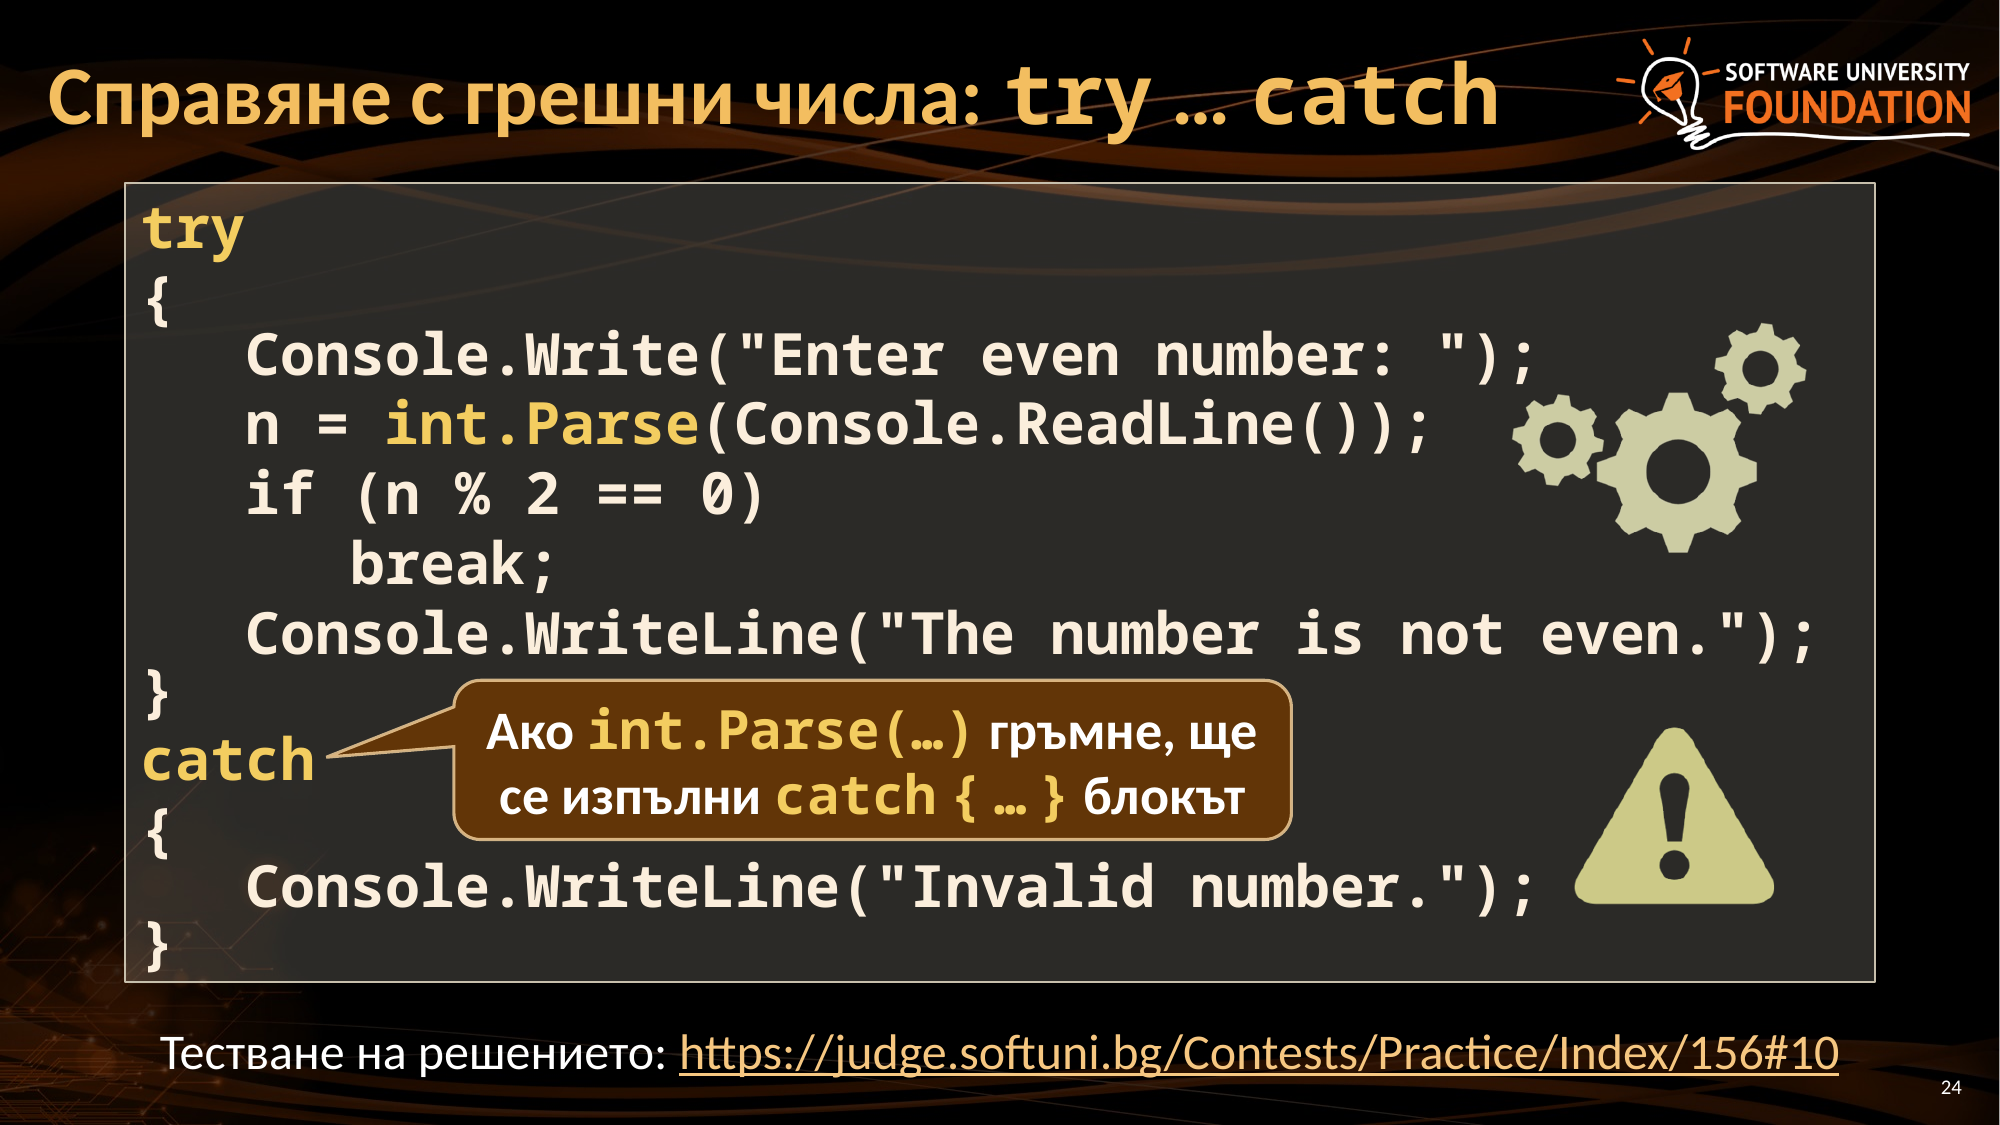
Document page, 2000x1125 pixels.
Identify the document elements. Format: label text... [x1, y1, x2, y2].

slide_number 24 [1897, 1070, 1968, 1103]
text_box Ако int.Parse(…) гръмне, ще се изпълни catch { … } блокът [325, 679, 1293, 841]
text_box Тестване на решението: https://judge.softuni.bg/Contests/Practice/Index/156#10 [124, 1011, 1875, 1087]
title Справяне с грешни числа: try … catch [30, 6, 1602, 189]
text_box try { Console.Write("Enter even number: "); n = int.Parse(Console.ReadLine()); if (n % 2 == 0) break; Console.WriteLine("The number is not even."); } catch { Console.WriteLine("Invalid number."); } [125, 183, 1875, 982]
picture [0, 0, 2000, 1125]
